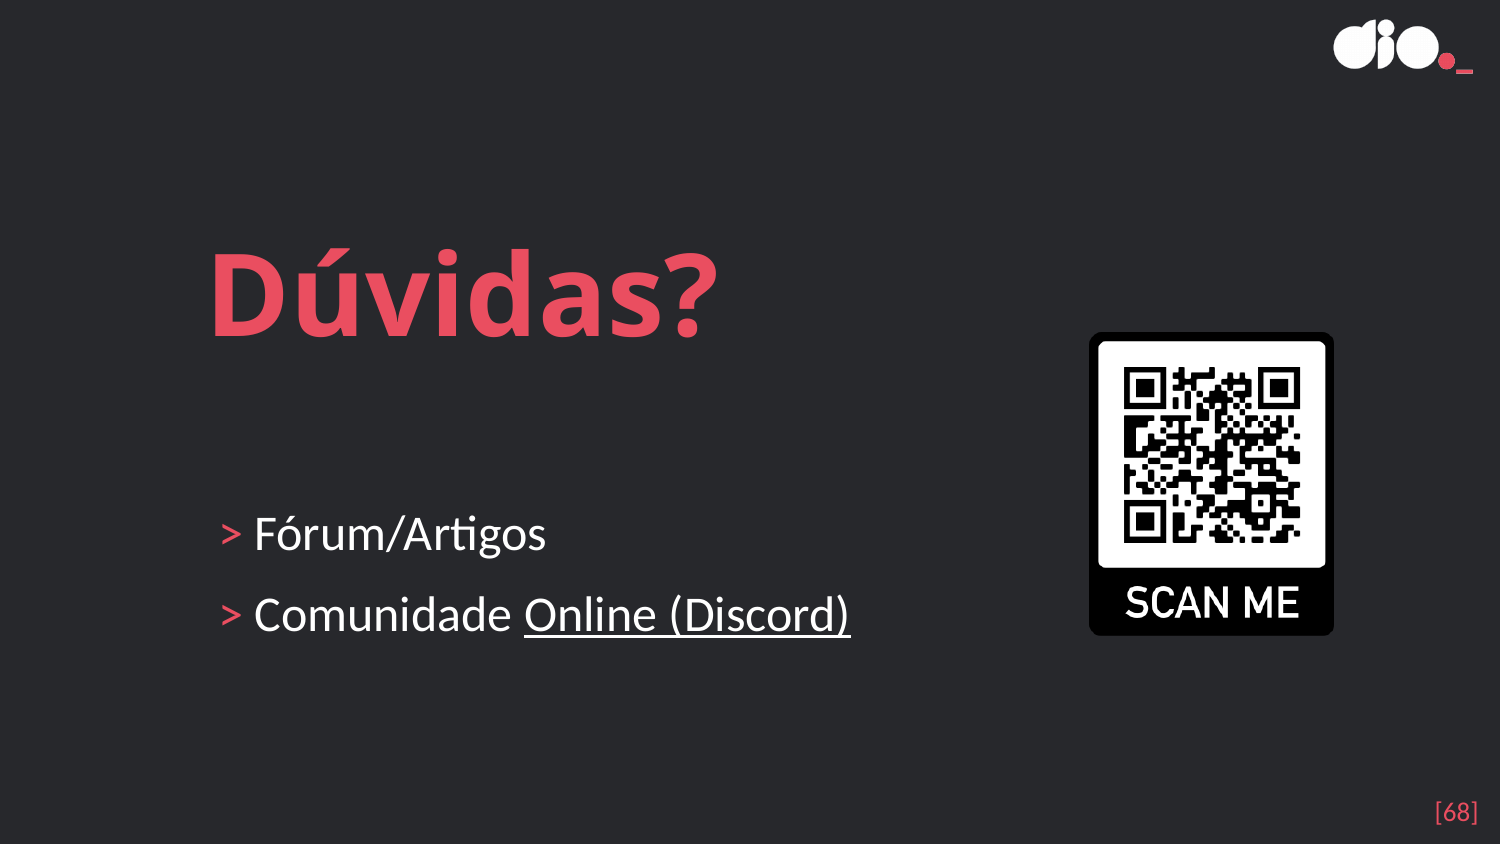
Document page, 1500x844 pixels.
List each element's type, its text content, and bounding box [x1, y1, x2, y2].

slide_number [68] [1403, 779, 1494, 844]
picture [1332, 19, 1474, 75]
text_box Dúvidas? [190, 215, 1270, 366]
picture [1089, 332, 1334, 636]
text_box > Fórum/Artigos > Comunidade Online (Discord) [190, 485, 920, 636]
